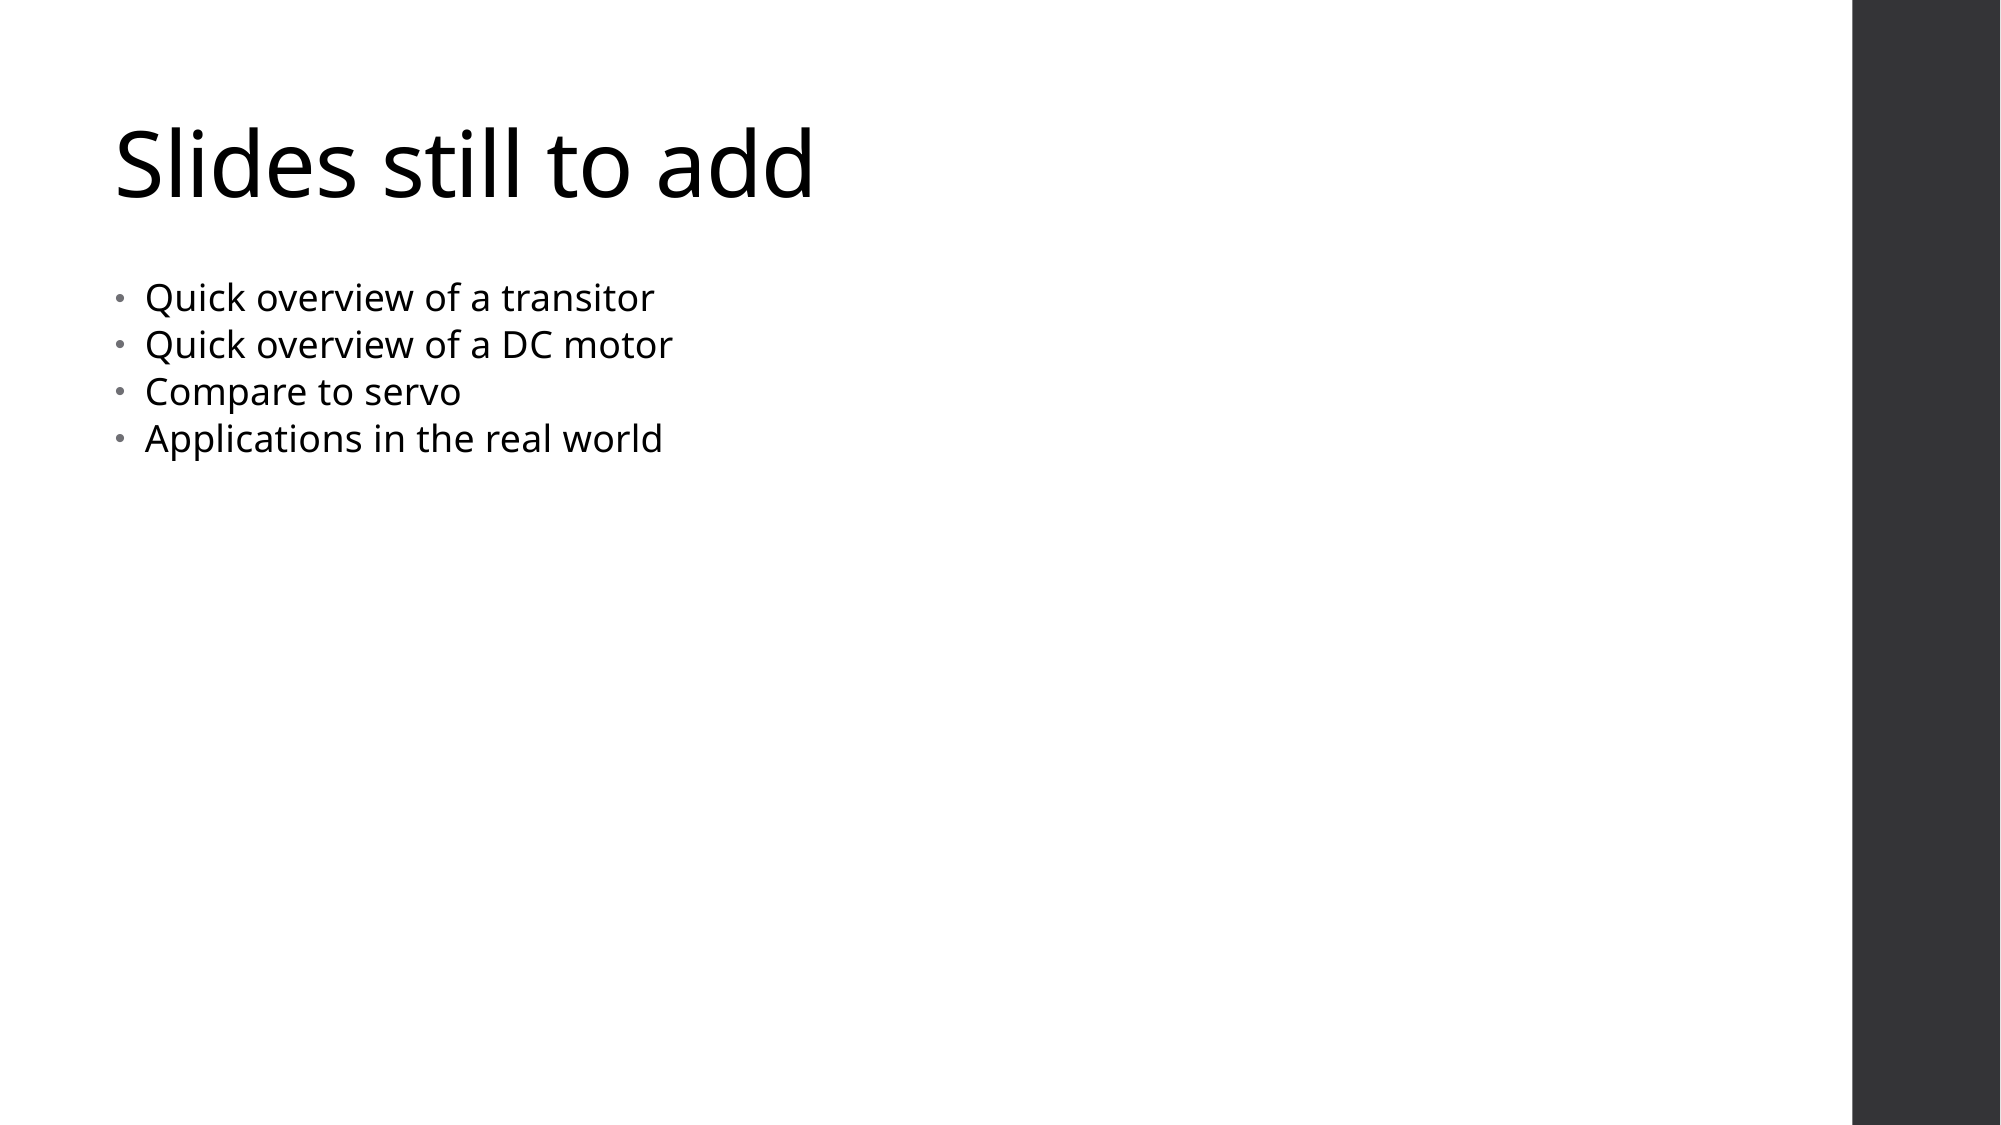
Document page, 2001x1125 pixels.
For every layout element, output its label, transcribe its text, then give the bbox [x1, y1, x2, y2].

list Quick overview of a transitor Quick overview of a DC motor Compare to servo Applications in the real world [99, 262, 1900, 1078]
title Slides still to add [99, 45, 1900, 233]
